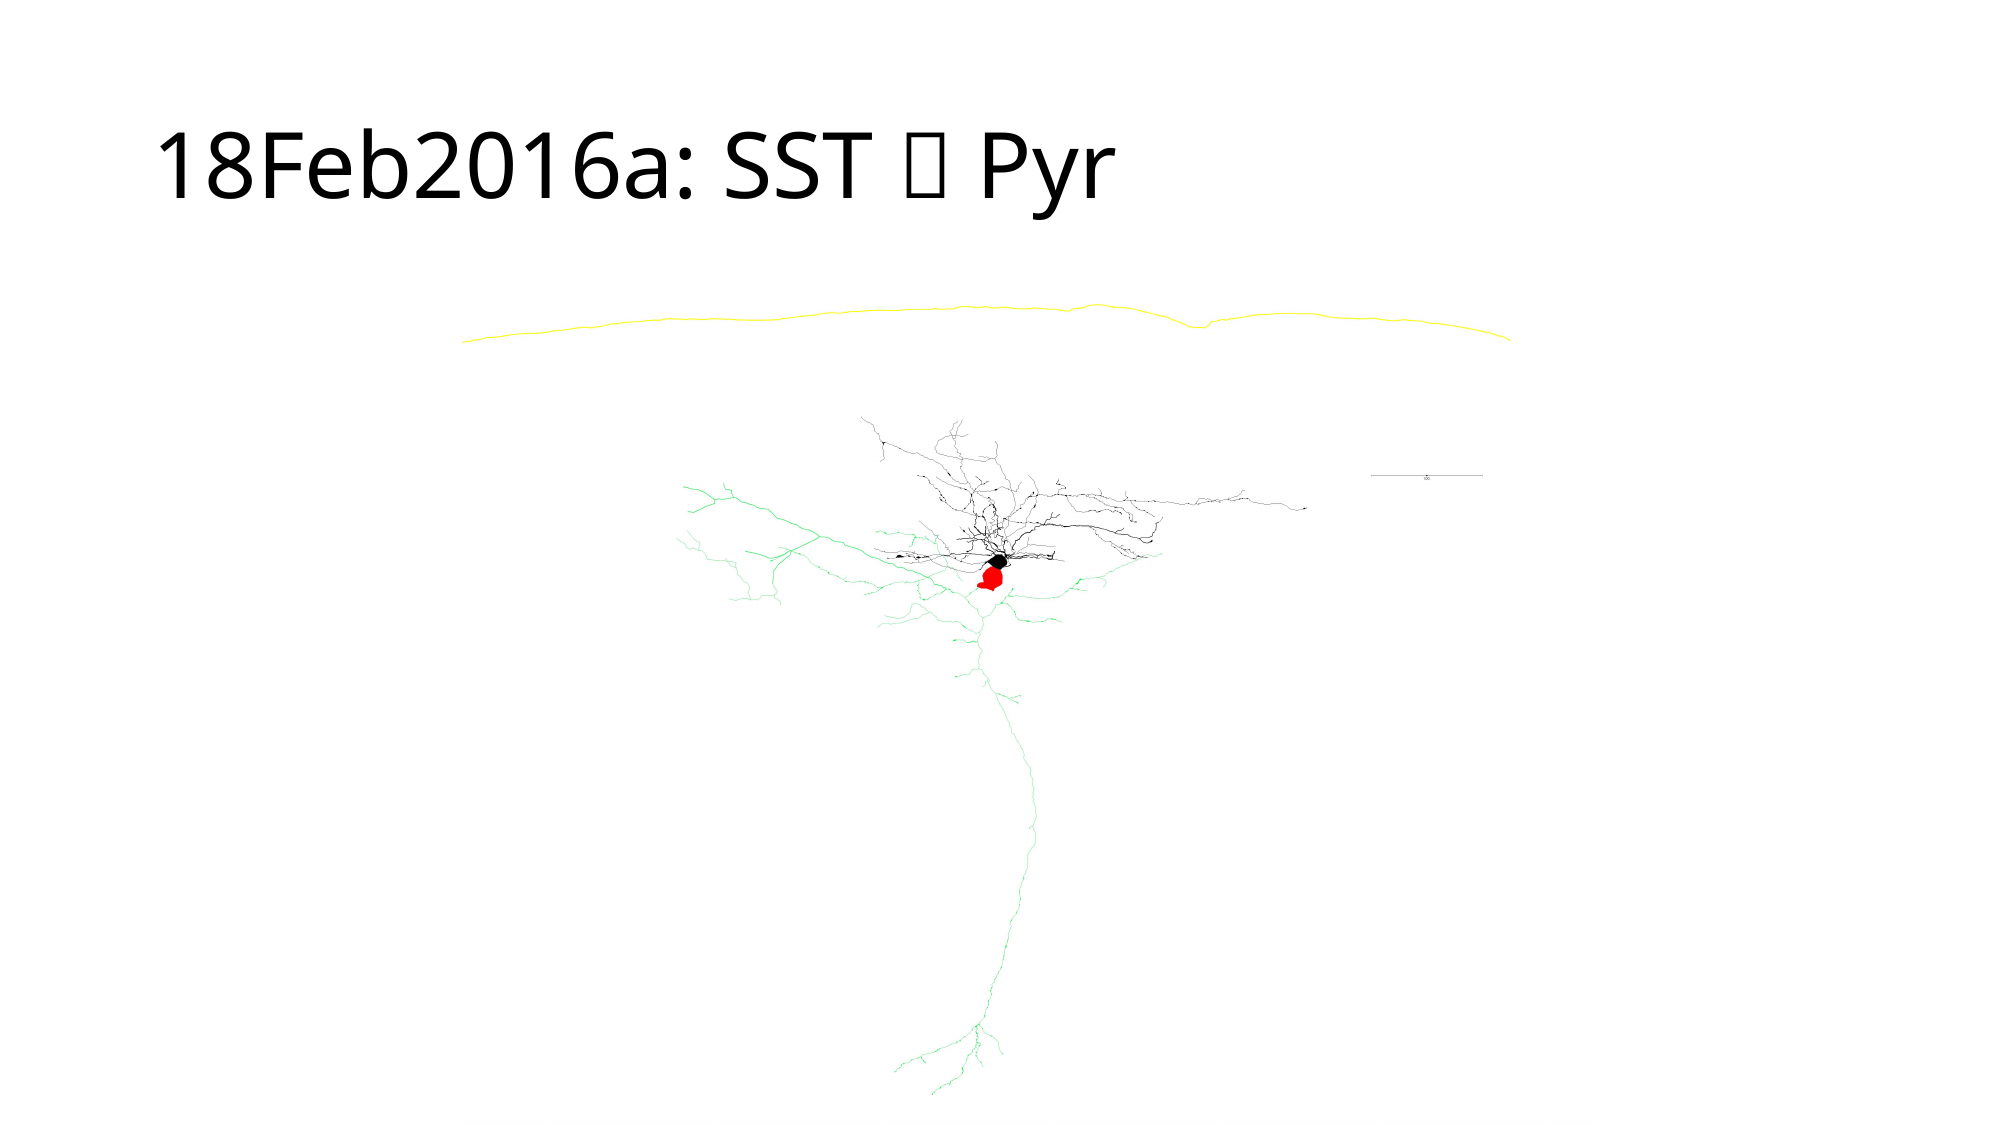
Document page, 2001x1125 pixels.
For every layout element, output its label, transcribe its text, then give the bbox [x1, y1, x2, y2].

picture [462, 277, 1593, 1125]
title 18Feb2016a: SST  Pyr [137, 59, 1863, 278]
